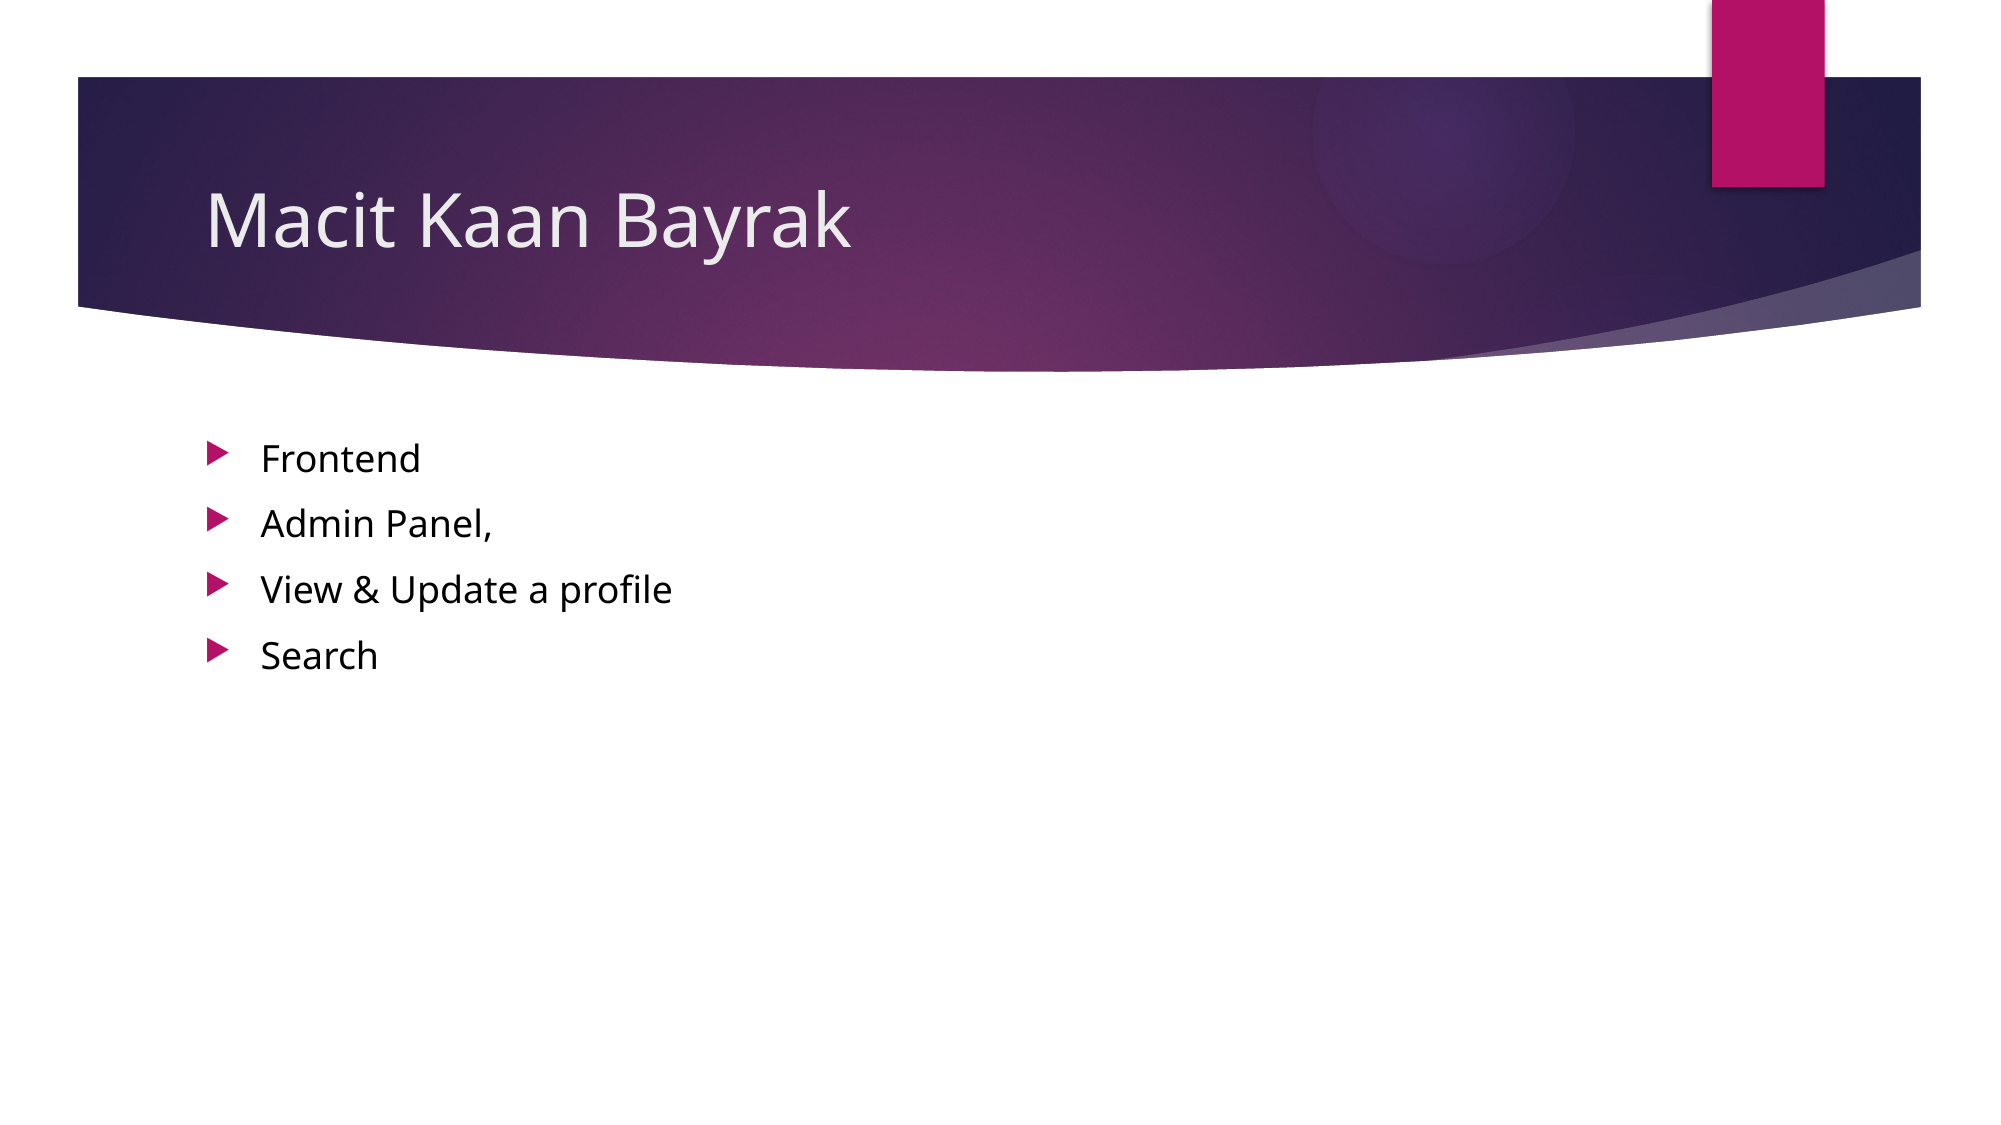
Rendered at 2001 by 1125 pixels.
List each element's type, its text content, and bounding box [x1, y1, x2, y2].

title Macit Kaan Bayrak [189, 159, 1627, 276]
list Frontend Admin Panel, View & Update a profile Search [189, 426, 1638, 988]
